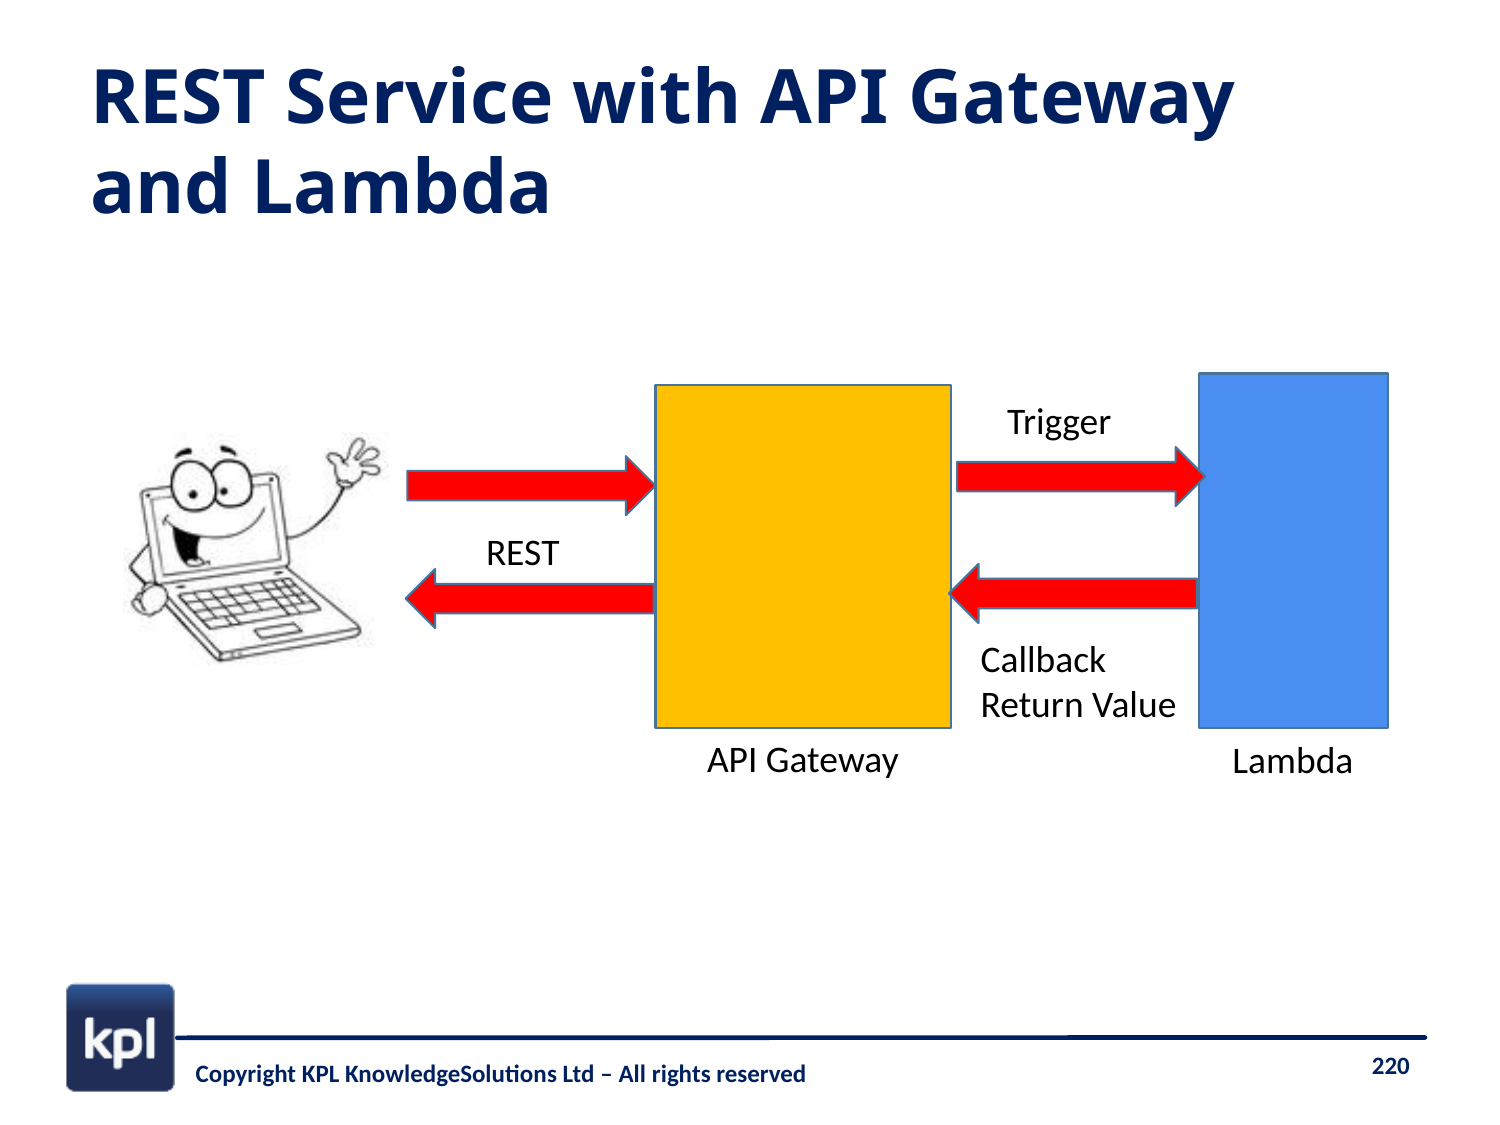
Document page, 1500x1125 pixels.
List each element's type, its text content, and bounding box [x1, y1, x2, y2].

footer Copyright KPL KnowledgeSolutions Ltd – All rights reserved [180, 1042, 966, 1103]
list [123, 432, 389, 671]
text_box [403, 452, 660, 520]
text_box Lambda [1217, 728, 1369, 789]
title REST Service with API Gateway and Lambda [75, 45, 1471, 232]
text_box REST [471, 520, 575, 581]
text_box [401, 565, 658, 632]
picture [62, 980, 178, 1095]
text_box [652, 381, 955, 732]
text_box 220 [987, 1042, 1425, 1103]
text_box Callback Return Value [965, 627, 1192, 733]
text_box [1195, 370, 1392, 732]
text_box API Gateway [692, 727, 914, 788]
text_box [953, 443, 1210, 510]
text_box Trigger [992, 389, 1127, 449]
text_box [945, 560, 1201, 627]
